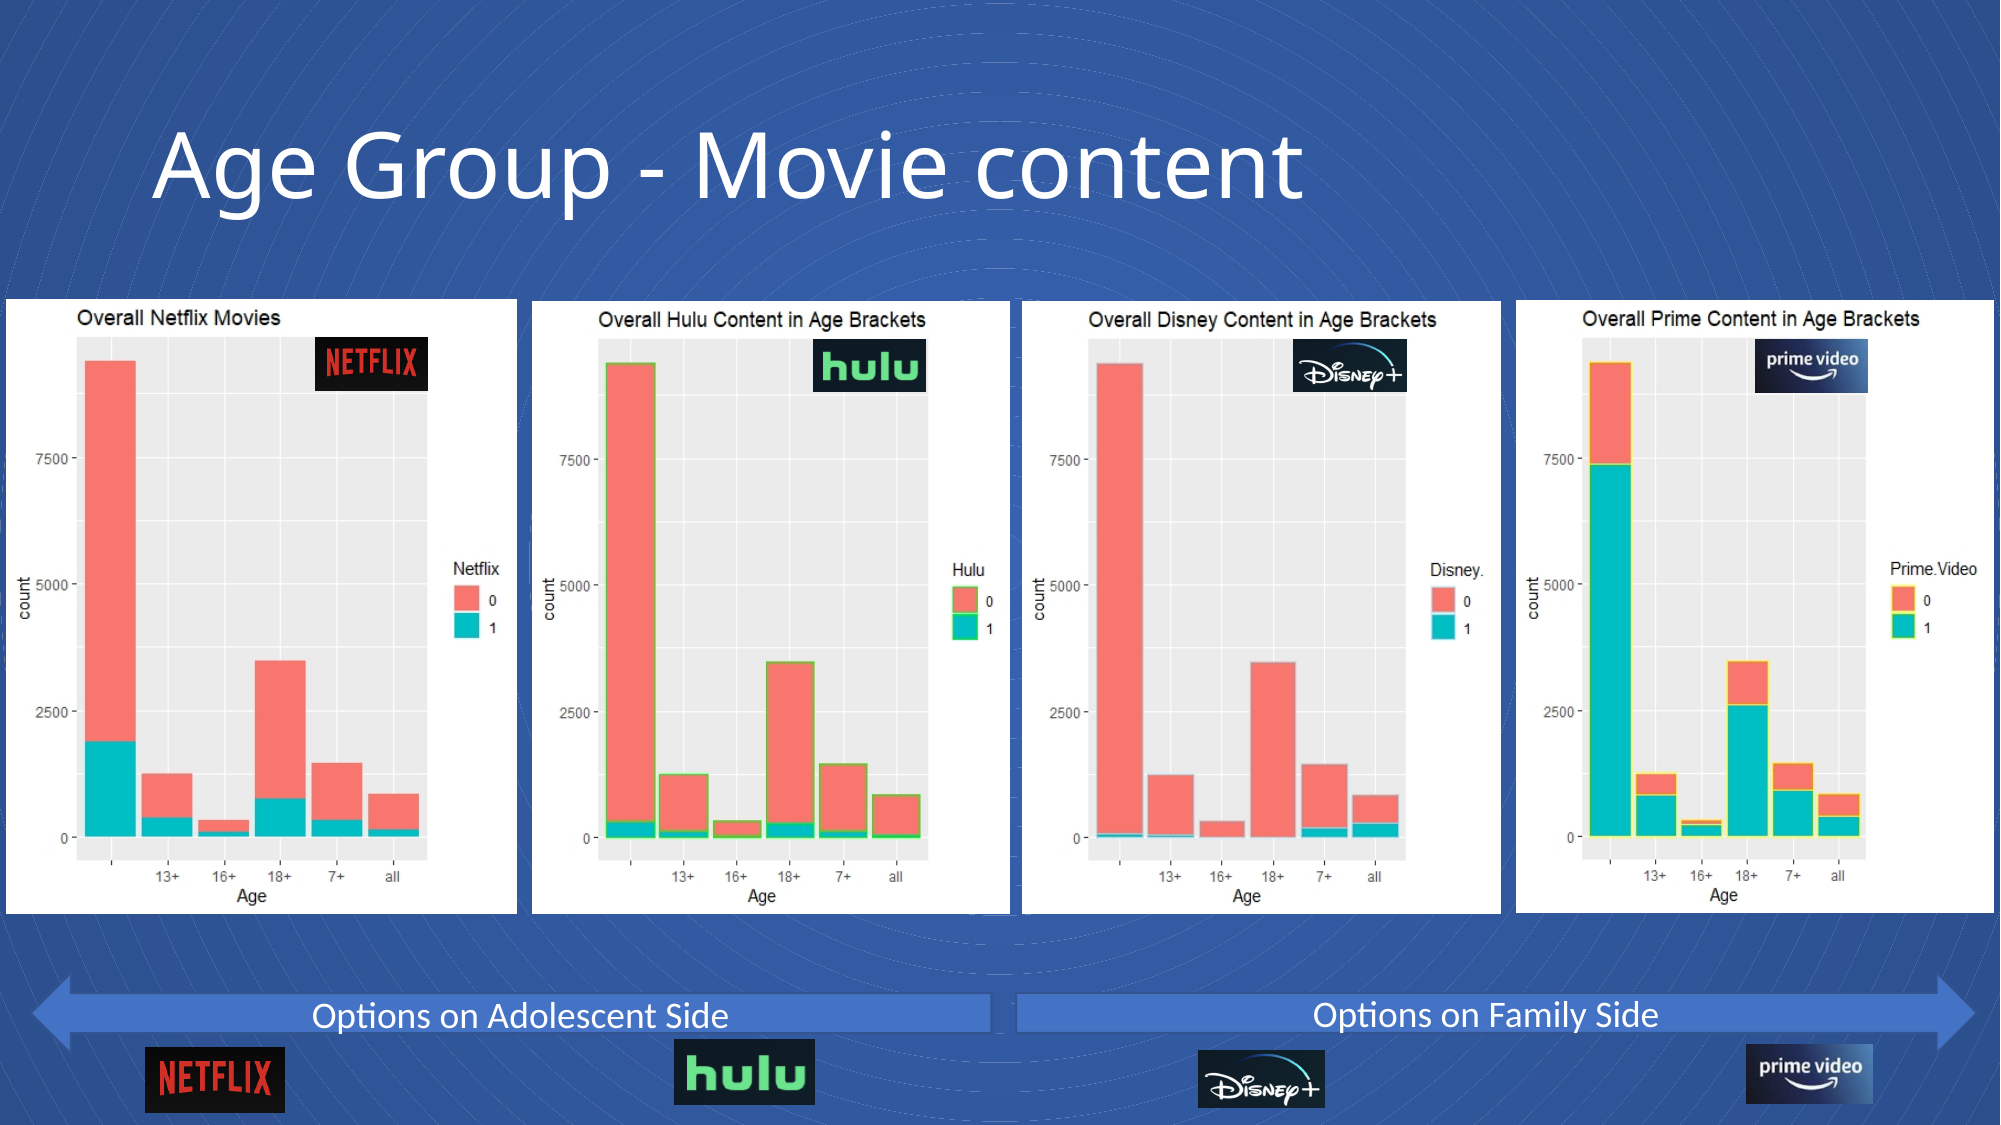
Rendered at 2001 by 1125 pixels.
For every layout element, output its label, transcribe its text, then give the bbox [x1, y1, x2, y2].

picture [532, 301, 1010, 914]
picture [1022, 301, 1501, 914]
text_box Options on Adolescent Side [29, 970, 993, 1056]
picture [1746, 1044, 1873, 1104]
text_box Options on Family Side [1015, 970, 1979, 1056]
title Age Group - Movie content [137, 59, 1863, 278]
picture [674, 1039, 815, 1105]
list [1198, 1050, 1325, 1108]
picture [1516, 300, 1994, 913]
picture [145, 1047, 285, 1113]
picture [6, 299, 517, 914]
